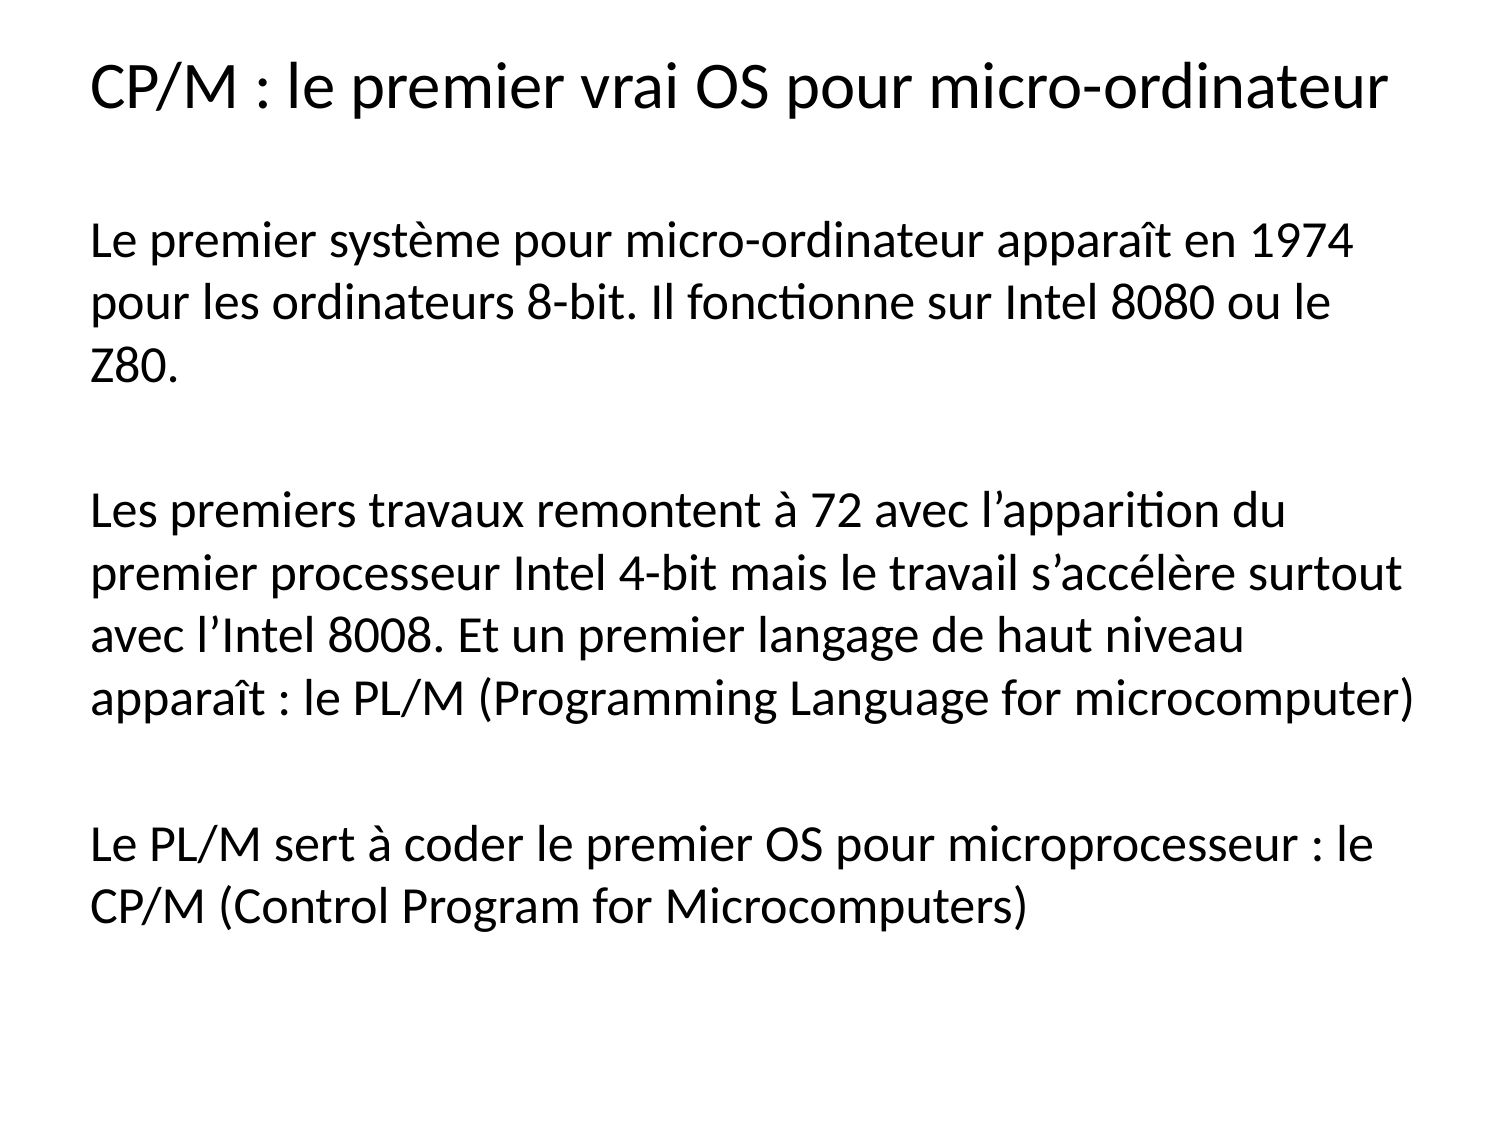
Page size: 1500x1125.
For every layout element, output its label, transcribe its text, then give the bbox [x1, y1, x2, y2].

list CP/M : le premier vrai OS pour micro-ordinateur Le premier système pour micro-ordinateur apparaît en 1974 pour les ordinateurs 8-bit. Il fonctionne sur Intel 8080 ou le Z80. Les premiers travaux remontent à 72 avec l’apparition du premier processeur Intel 4-bit mais le travail s’accélère surtout avec l’Intel 8008. Et un premier langage de haut niveau apparaît : le PL/M (Programming Language for microcomputer) Le PL/M sert à coder le premier OS pour microprocesseur : le CP/M (Control Program for Microcomputers) [75, 34, 1443, 1055]
